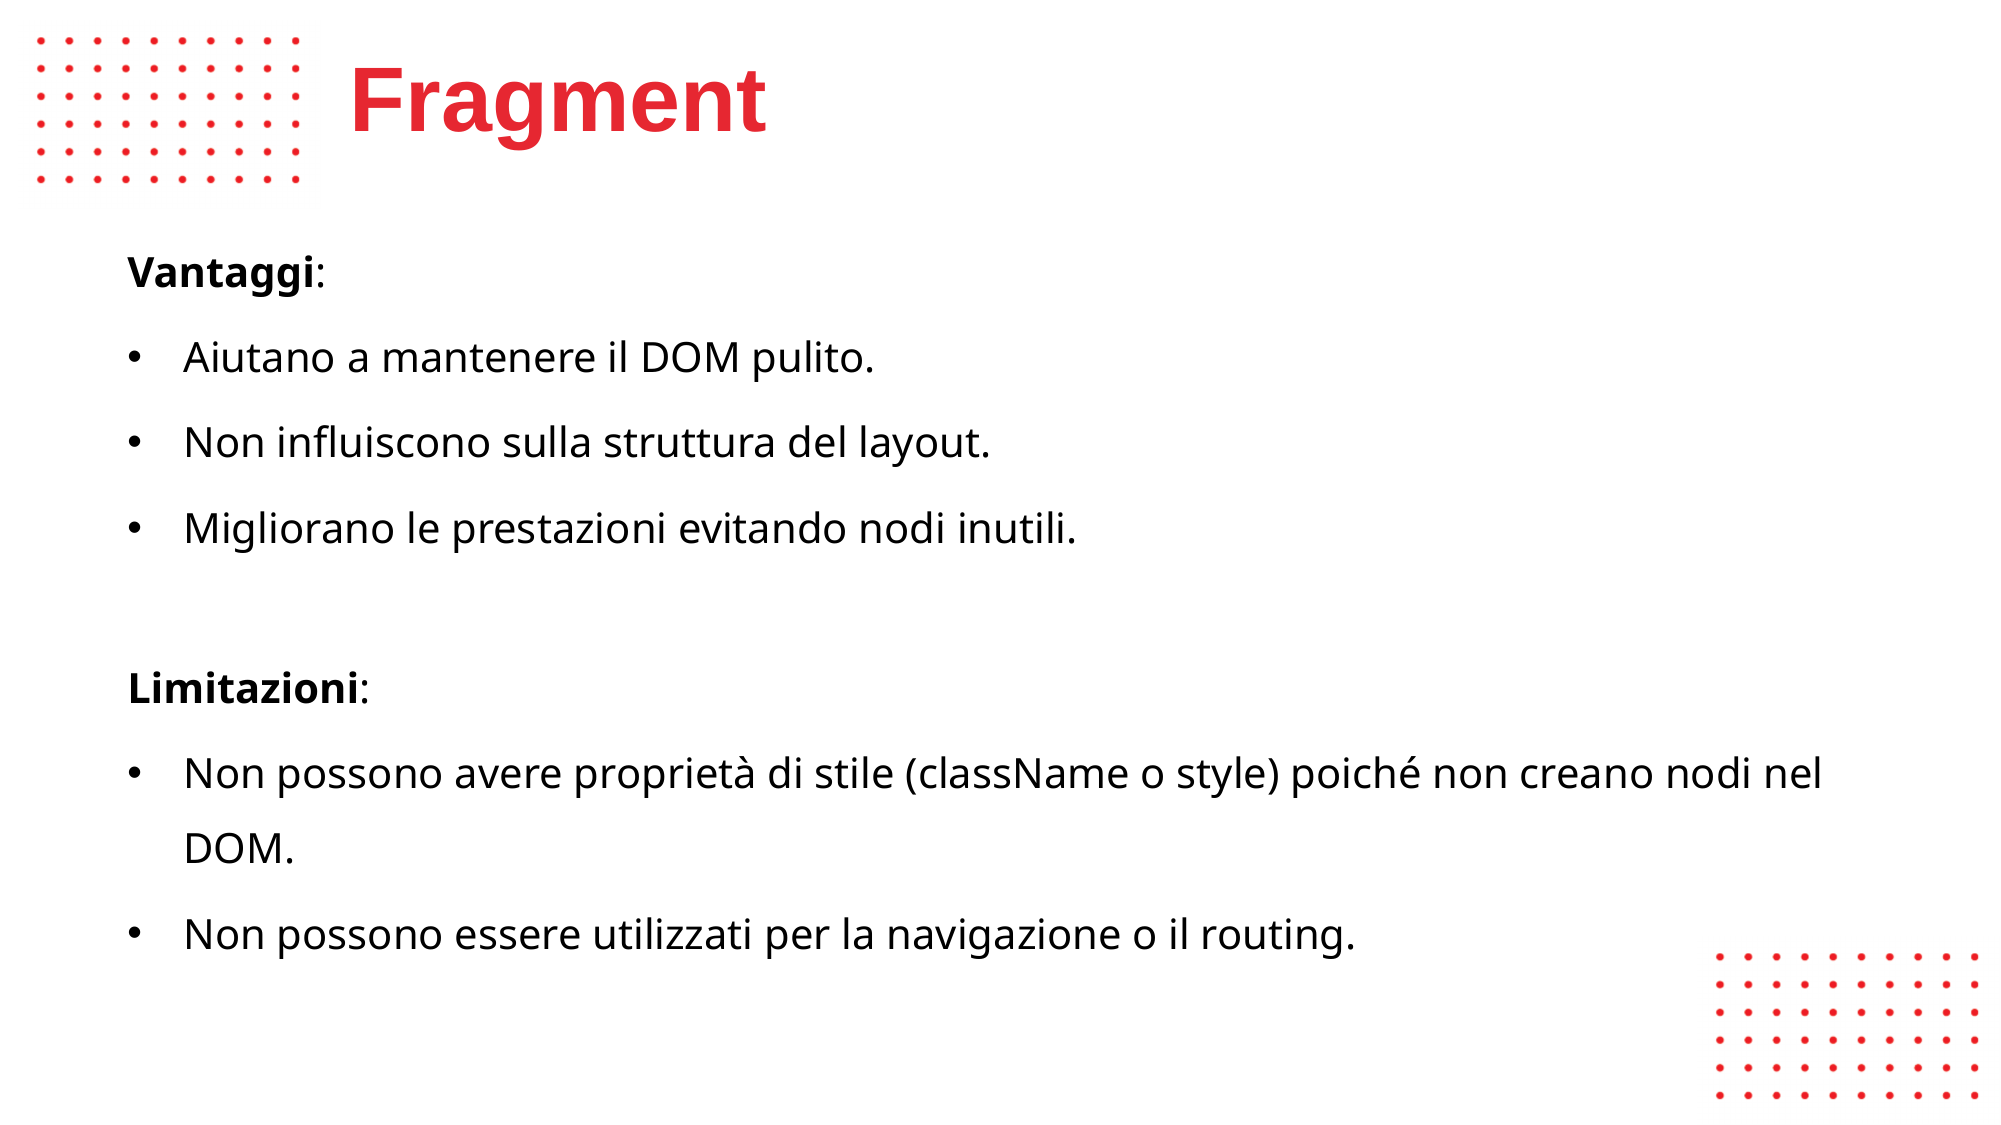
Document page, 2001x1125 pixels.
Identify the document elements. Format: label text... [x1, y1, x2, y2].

picture [1698, 937, 1999, 1124]
title Fragment [334, 44, 1835, 165]
list Vantaggi: Aiutano a mantenere il DOM pulito. Non influiscono sulla struttura del layout. Migliorano le prestazioni evitando nodi inutili. Limitazioni: Non possono avere proprietà di stile (className o style) poiché non creano nodi nel DOM. Non possono essere utilizzati per la navigazione o il routing. [37, 213, 1909, 999]
picture [19, 21, 320, 208]
